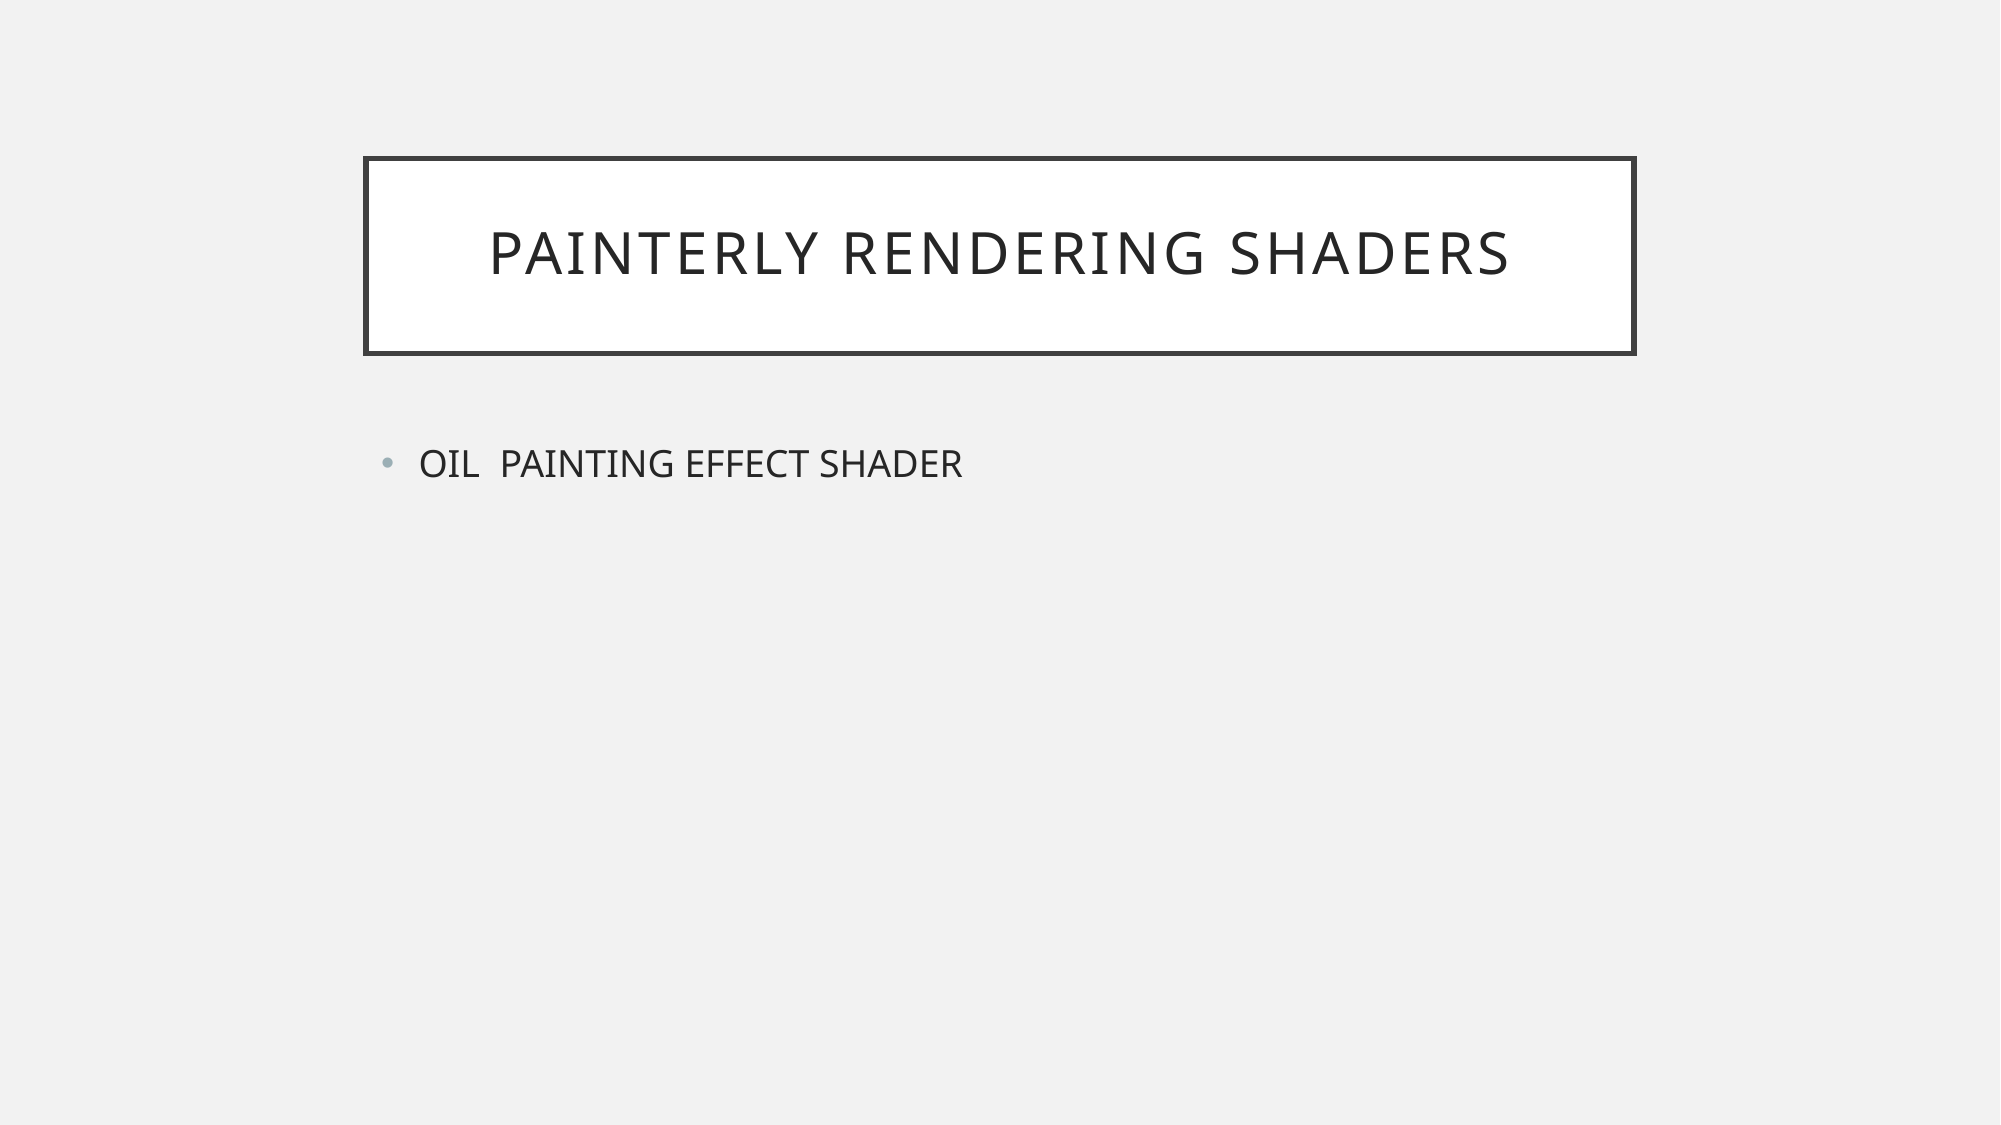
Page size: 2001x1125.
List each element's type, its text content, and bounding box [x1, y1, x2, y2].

title PAINTERLY RENDERING SHADERS [363, 156, 1637, 356]
list OIL PAINTING EFFECT SHADER [366, 432, 1634, 942]
